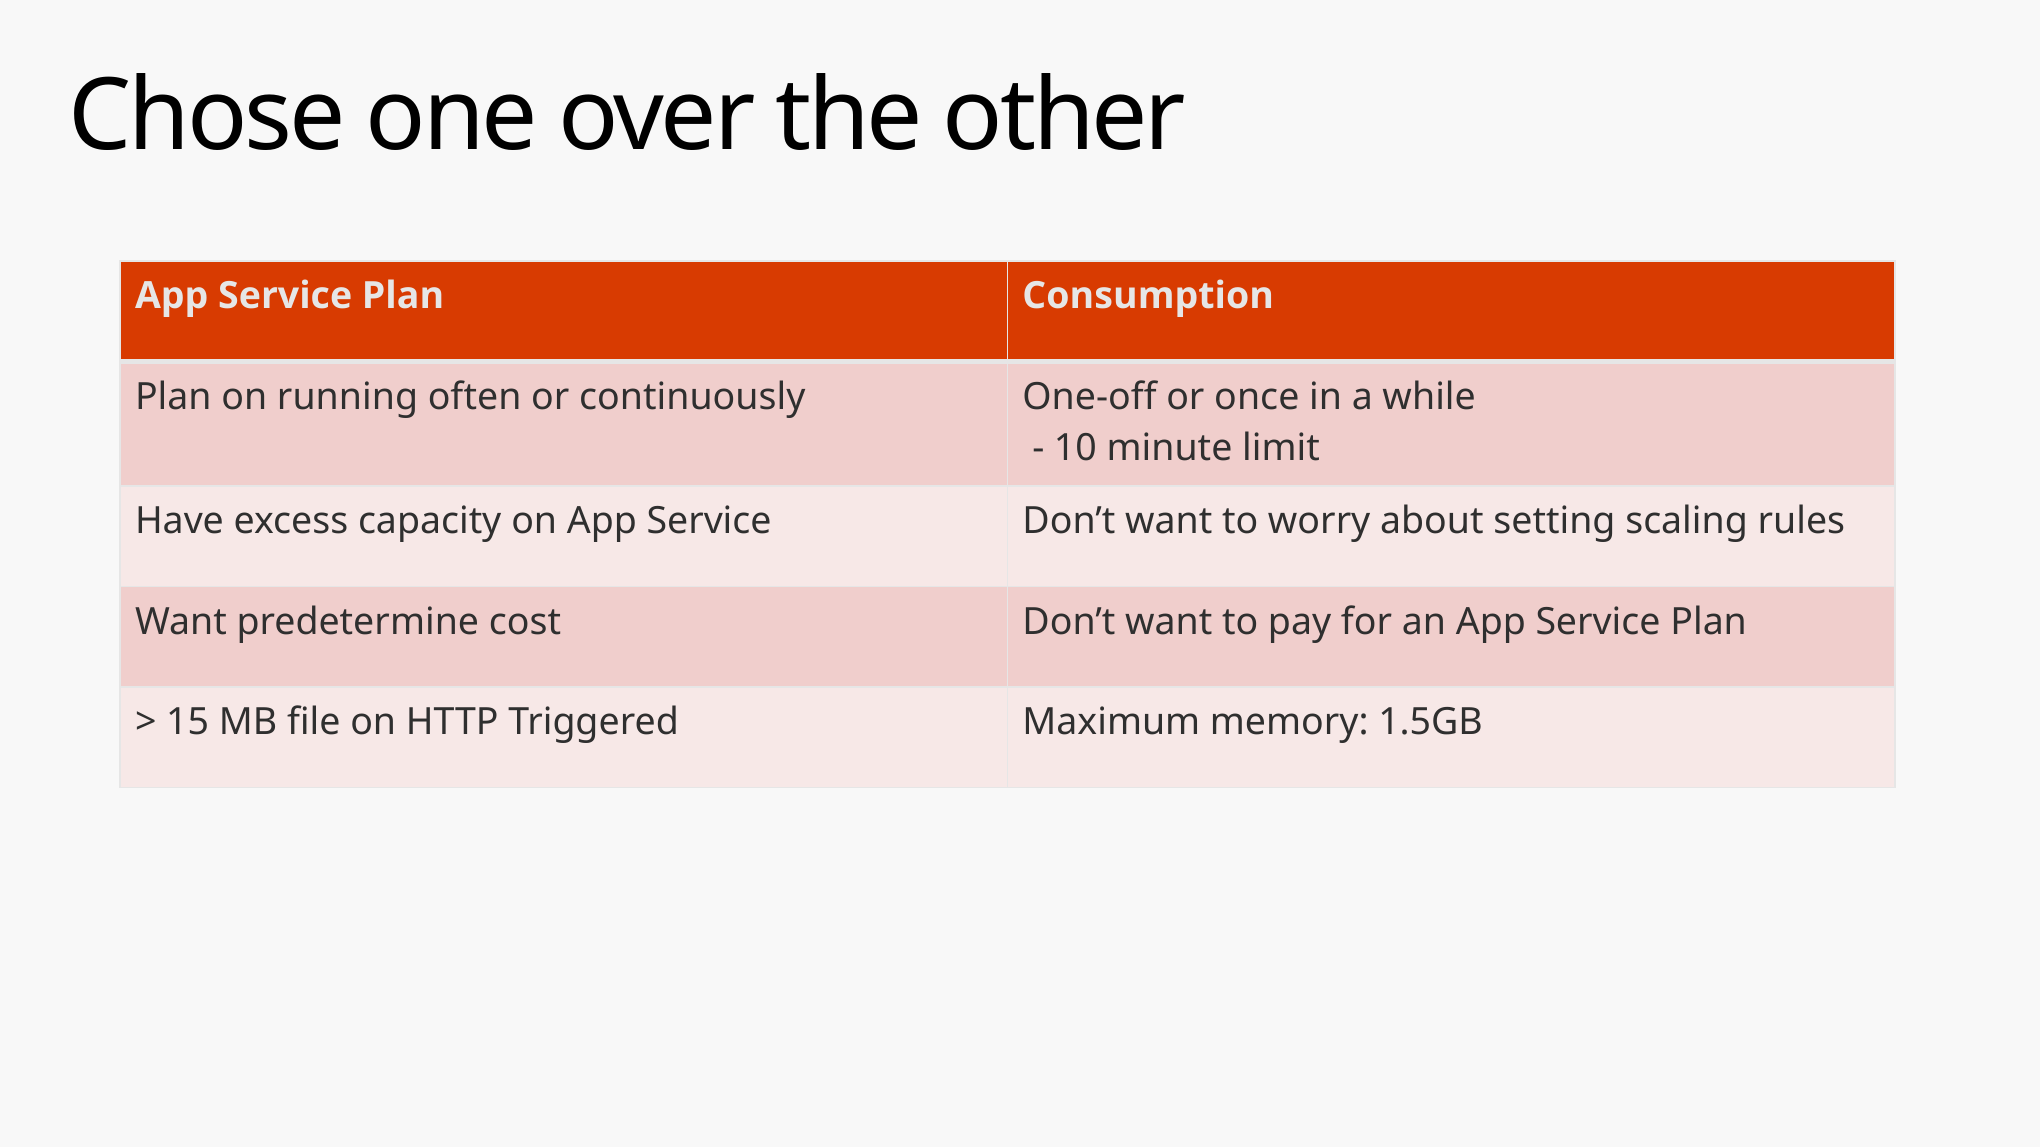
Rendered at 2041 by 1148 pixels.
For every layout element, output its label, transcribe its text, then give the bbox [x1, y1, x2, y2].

table_header Consumption [1008, 262, 1894, 359]
table_cell > 15 MB file on HTTP Triggered [121, 688, 1007, 787]
table_cell Want predetermine cost [121, 587, 1007, 686]
table_cell Have excess capacity on App Service [121, 487, 1007, 586]
table_cell Don’t want to pay for an App Service Plan [1008, 587, 1894, 686]
title Chose one over the other [45, 48, 1996, 199]
table_header App Service Plan [121, 262, 1007, 359]
table_cell One-off or once in a while - 10 minute limit [1008, 364, 1894, 485]
table_cell Don’t want to worry about setting scaling rules [1008, 487, 1894, 586]
table_cell Maximum memory: 1.5GB [1008, 688, 1894, 787]
table_cell Plan on running often or continuously [121, 364, 1007, 485]
